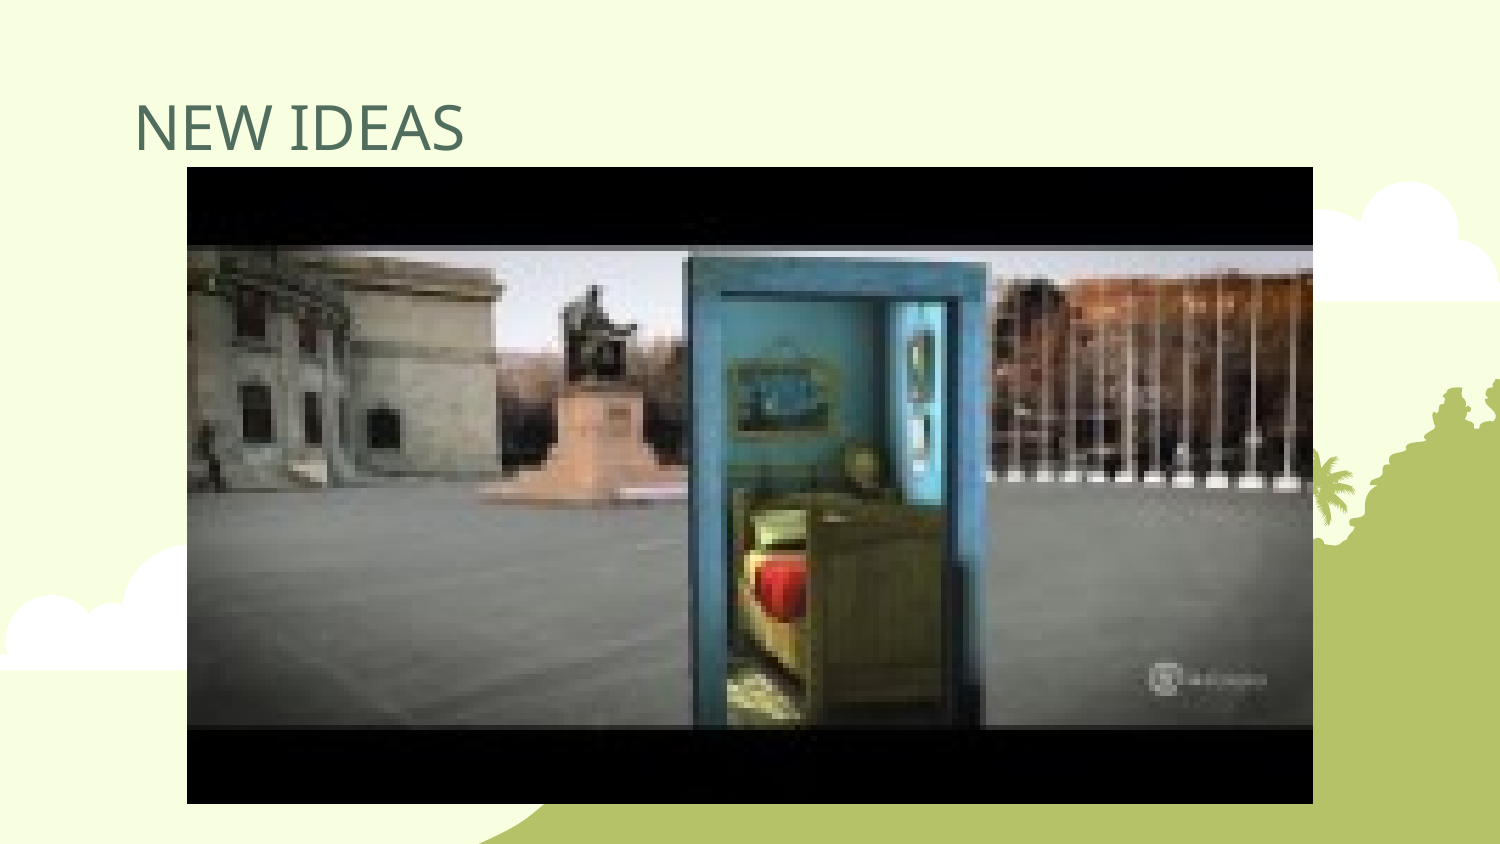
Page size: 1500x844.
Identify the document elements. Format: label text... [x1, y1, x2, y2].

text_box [185, 166, 1314, 805]
title NEW IDEAS [118, 72, 1382, 167]
